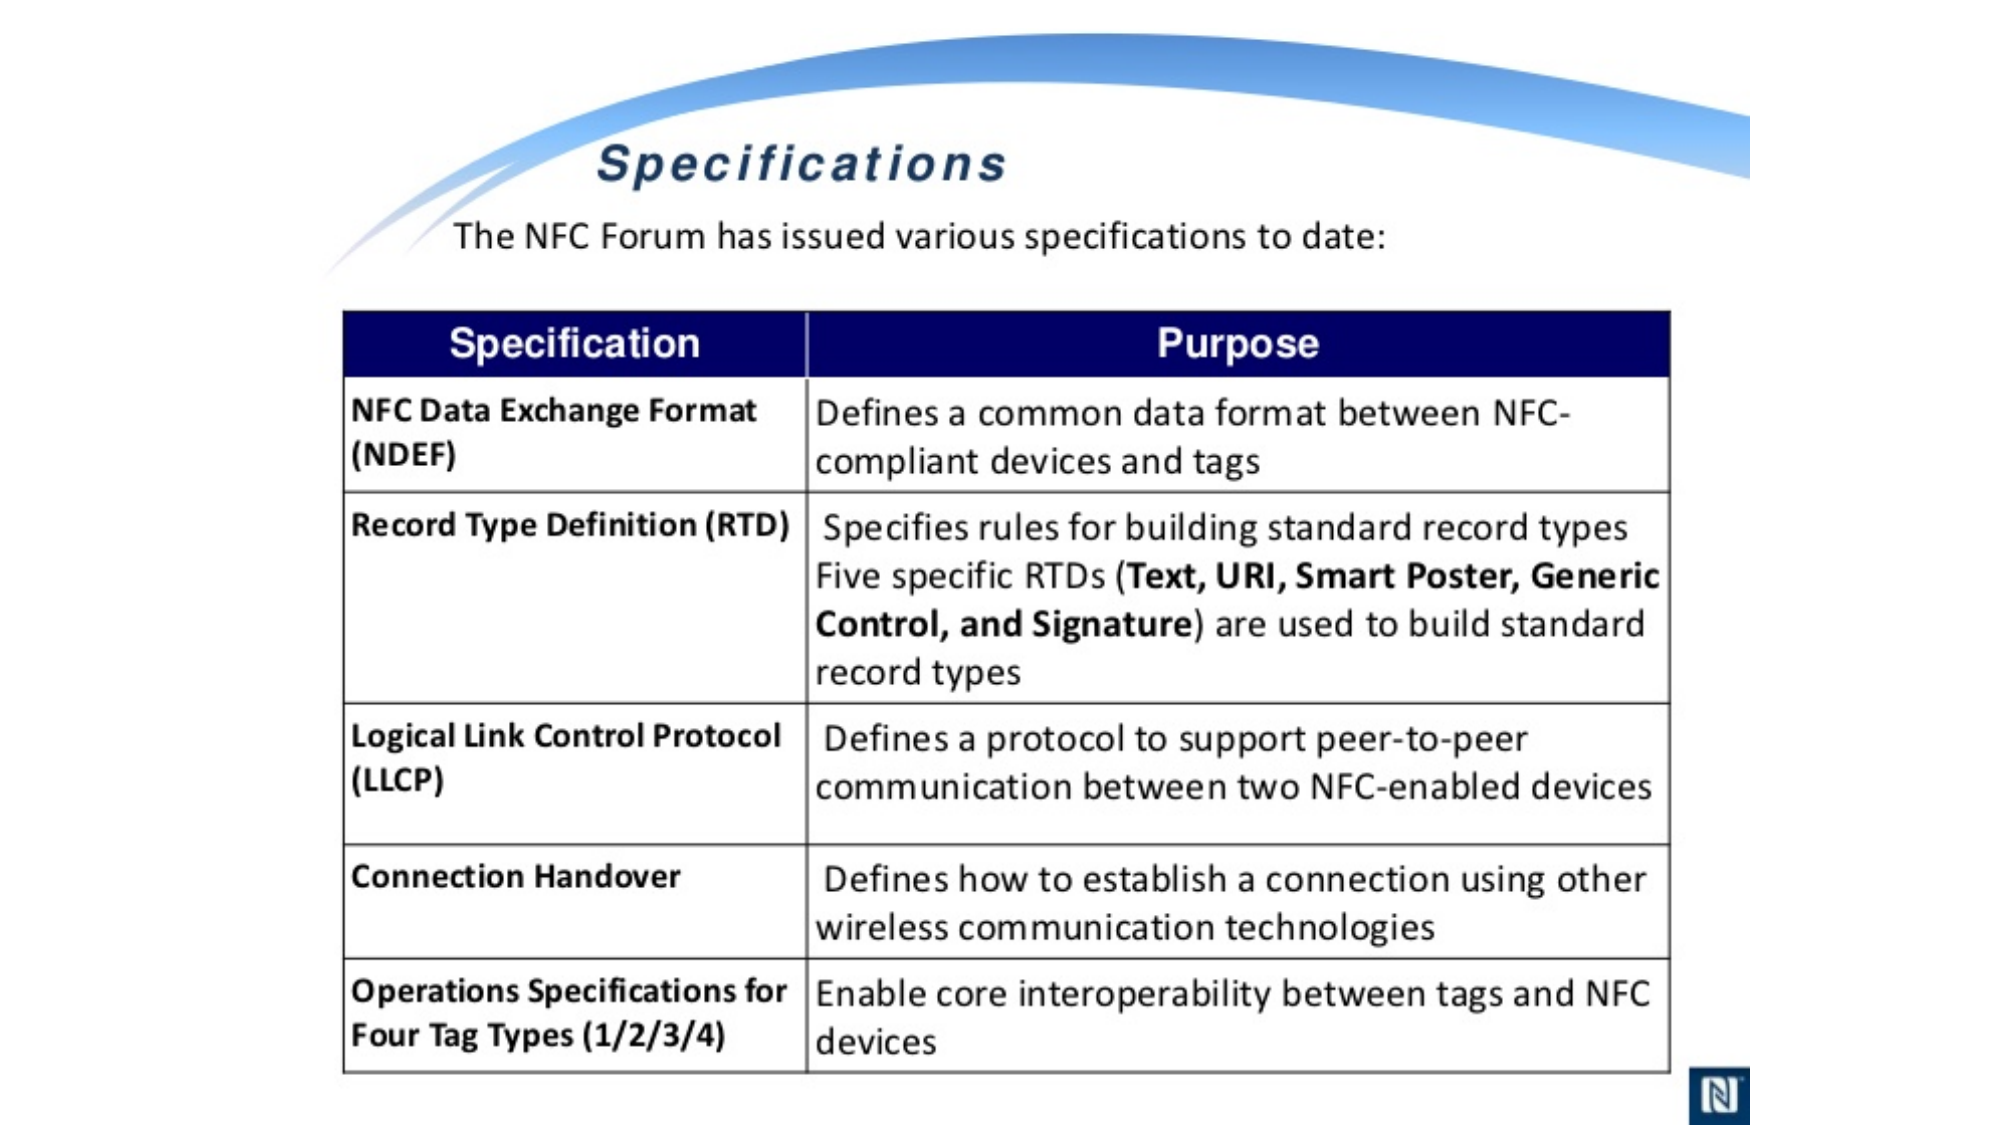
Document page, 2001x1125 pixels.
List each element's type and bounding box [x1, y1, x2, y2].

picture [287, 28, 1750, 1125]
